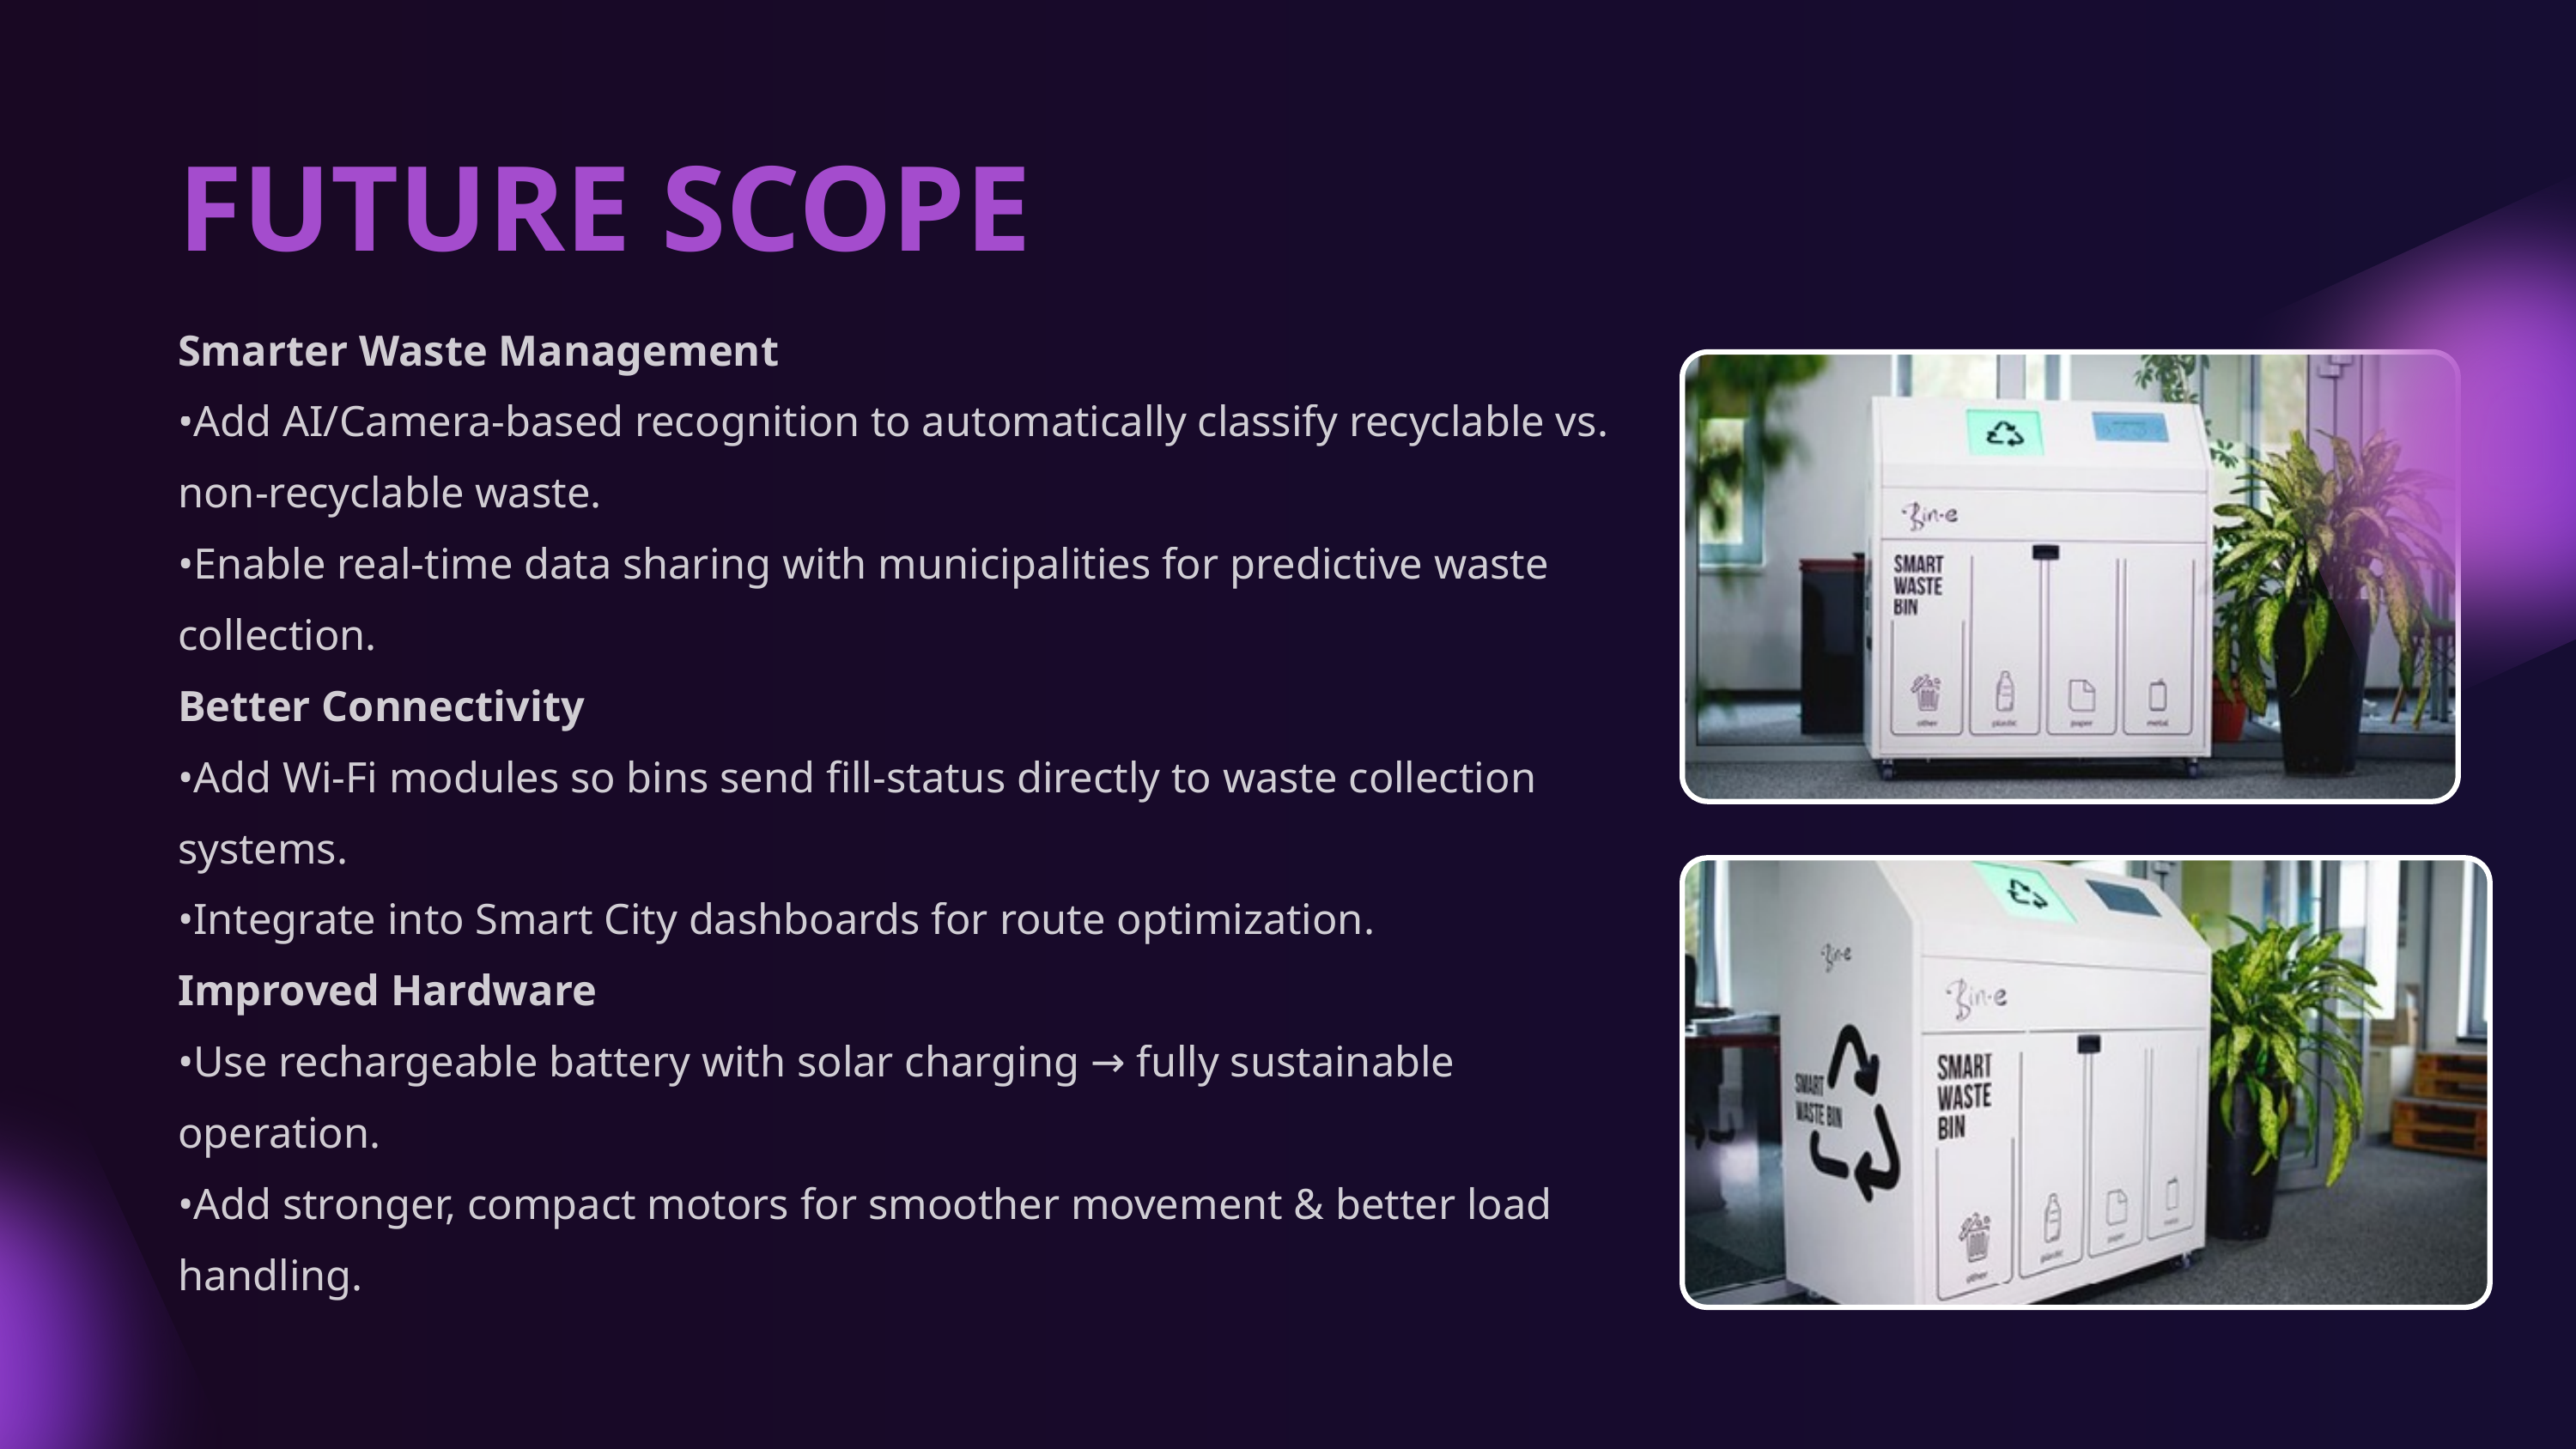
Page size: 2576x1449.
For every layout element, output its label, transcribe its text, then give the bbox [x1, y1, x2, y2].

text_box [1681, 858, 2491, 1308]
text_box FUTURE SCOPE [178, 133, 1312, 302]
text_box Smarter Waste Management •Add AI/Camera-based recognition to automatically classify recyclable vs. non-recyclable waste. •Enable real-time data sharing with municipalities for predictive waste collection. Better Connectivity •Add Wi-Fi modules so bins send fill-status directly to waste collection systems. •Integrate into Smart City dashboards for route optimization. Improved Hardware •Use rechargeable battery with solar charging → fully sustainable operation. •Add stronger, compact motors for smoother movement & better load handling. [178, 302, 1655, 1360]
text_box [2213, 174, 2576, 691]
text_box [1681, 351, 2458, 802]
text_box [0, 1067, 231, 1449]
